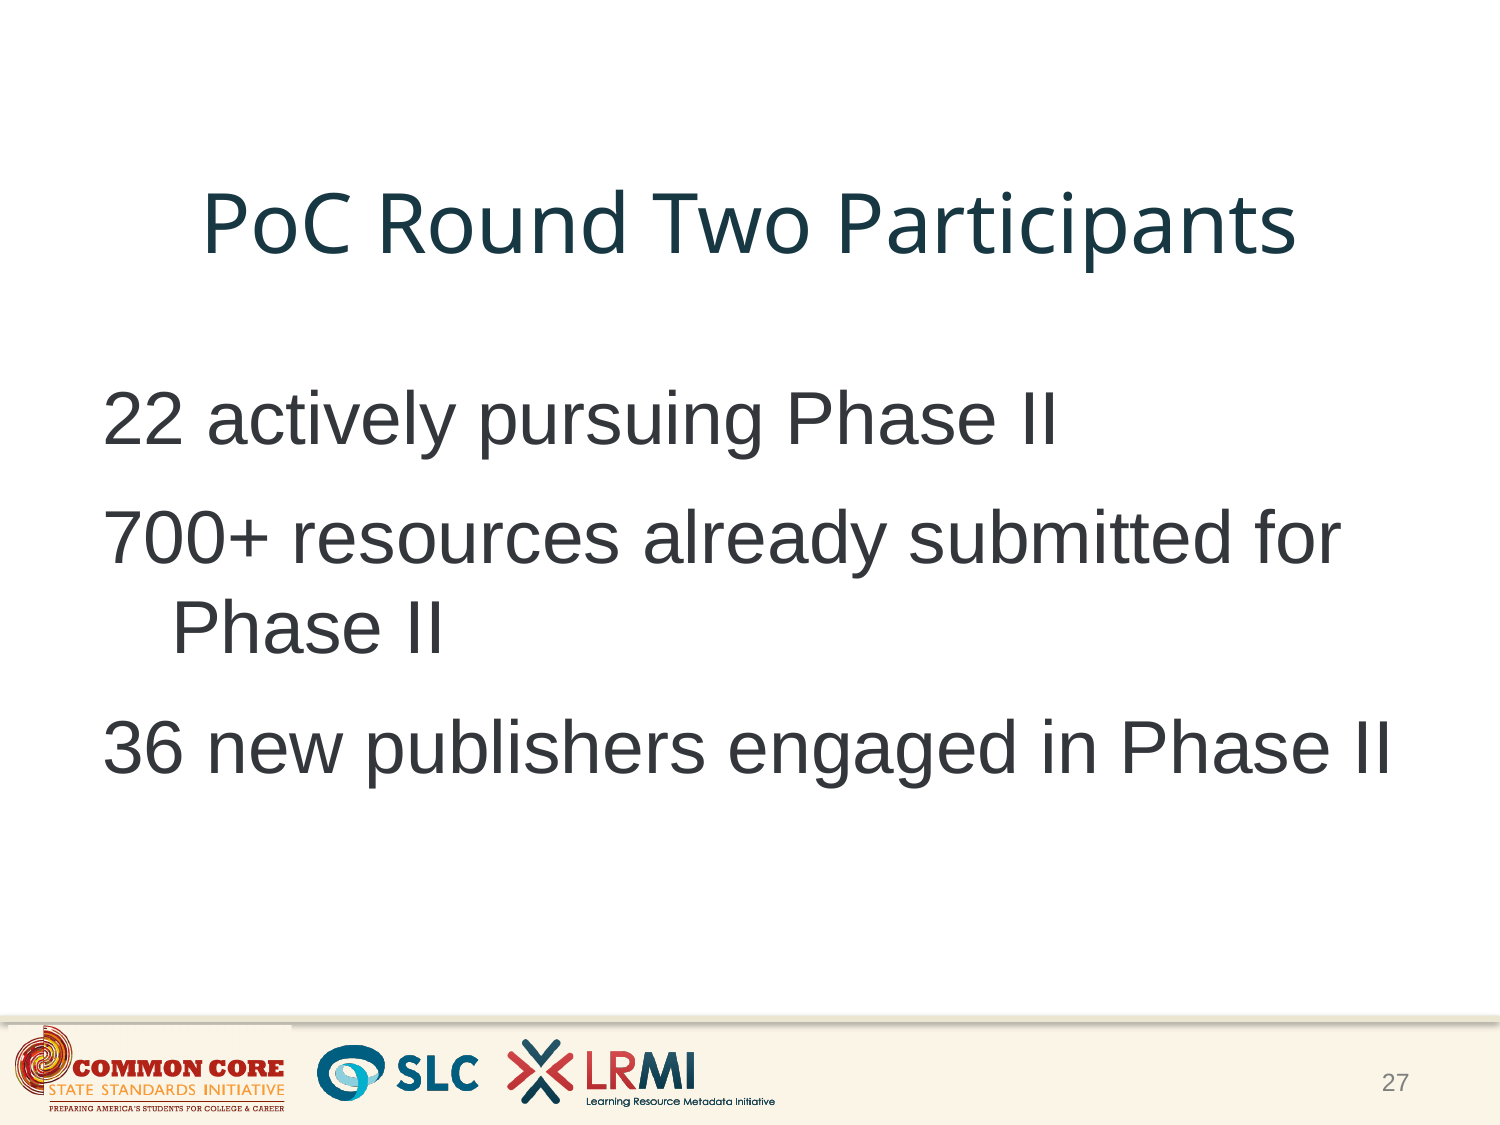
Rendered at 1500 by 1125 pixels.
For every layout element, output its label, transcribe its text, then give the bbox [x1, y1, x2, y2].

text_box 27 [1382, 1060, 1425, 1103]
picture [313, 1039, 482, 1107]
picture [8, 1024, 292, 1120]
title PoC Round Two Participants [75, 162, 1425, 413]
text_box 22 actively pursuing Phase II 700+ resources already submitted for Phase II 36 new publishers engaged in Phase II [87, 362, 1450, 796]
picture [506, 1039, 775, 1107]
